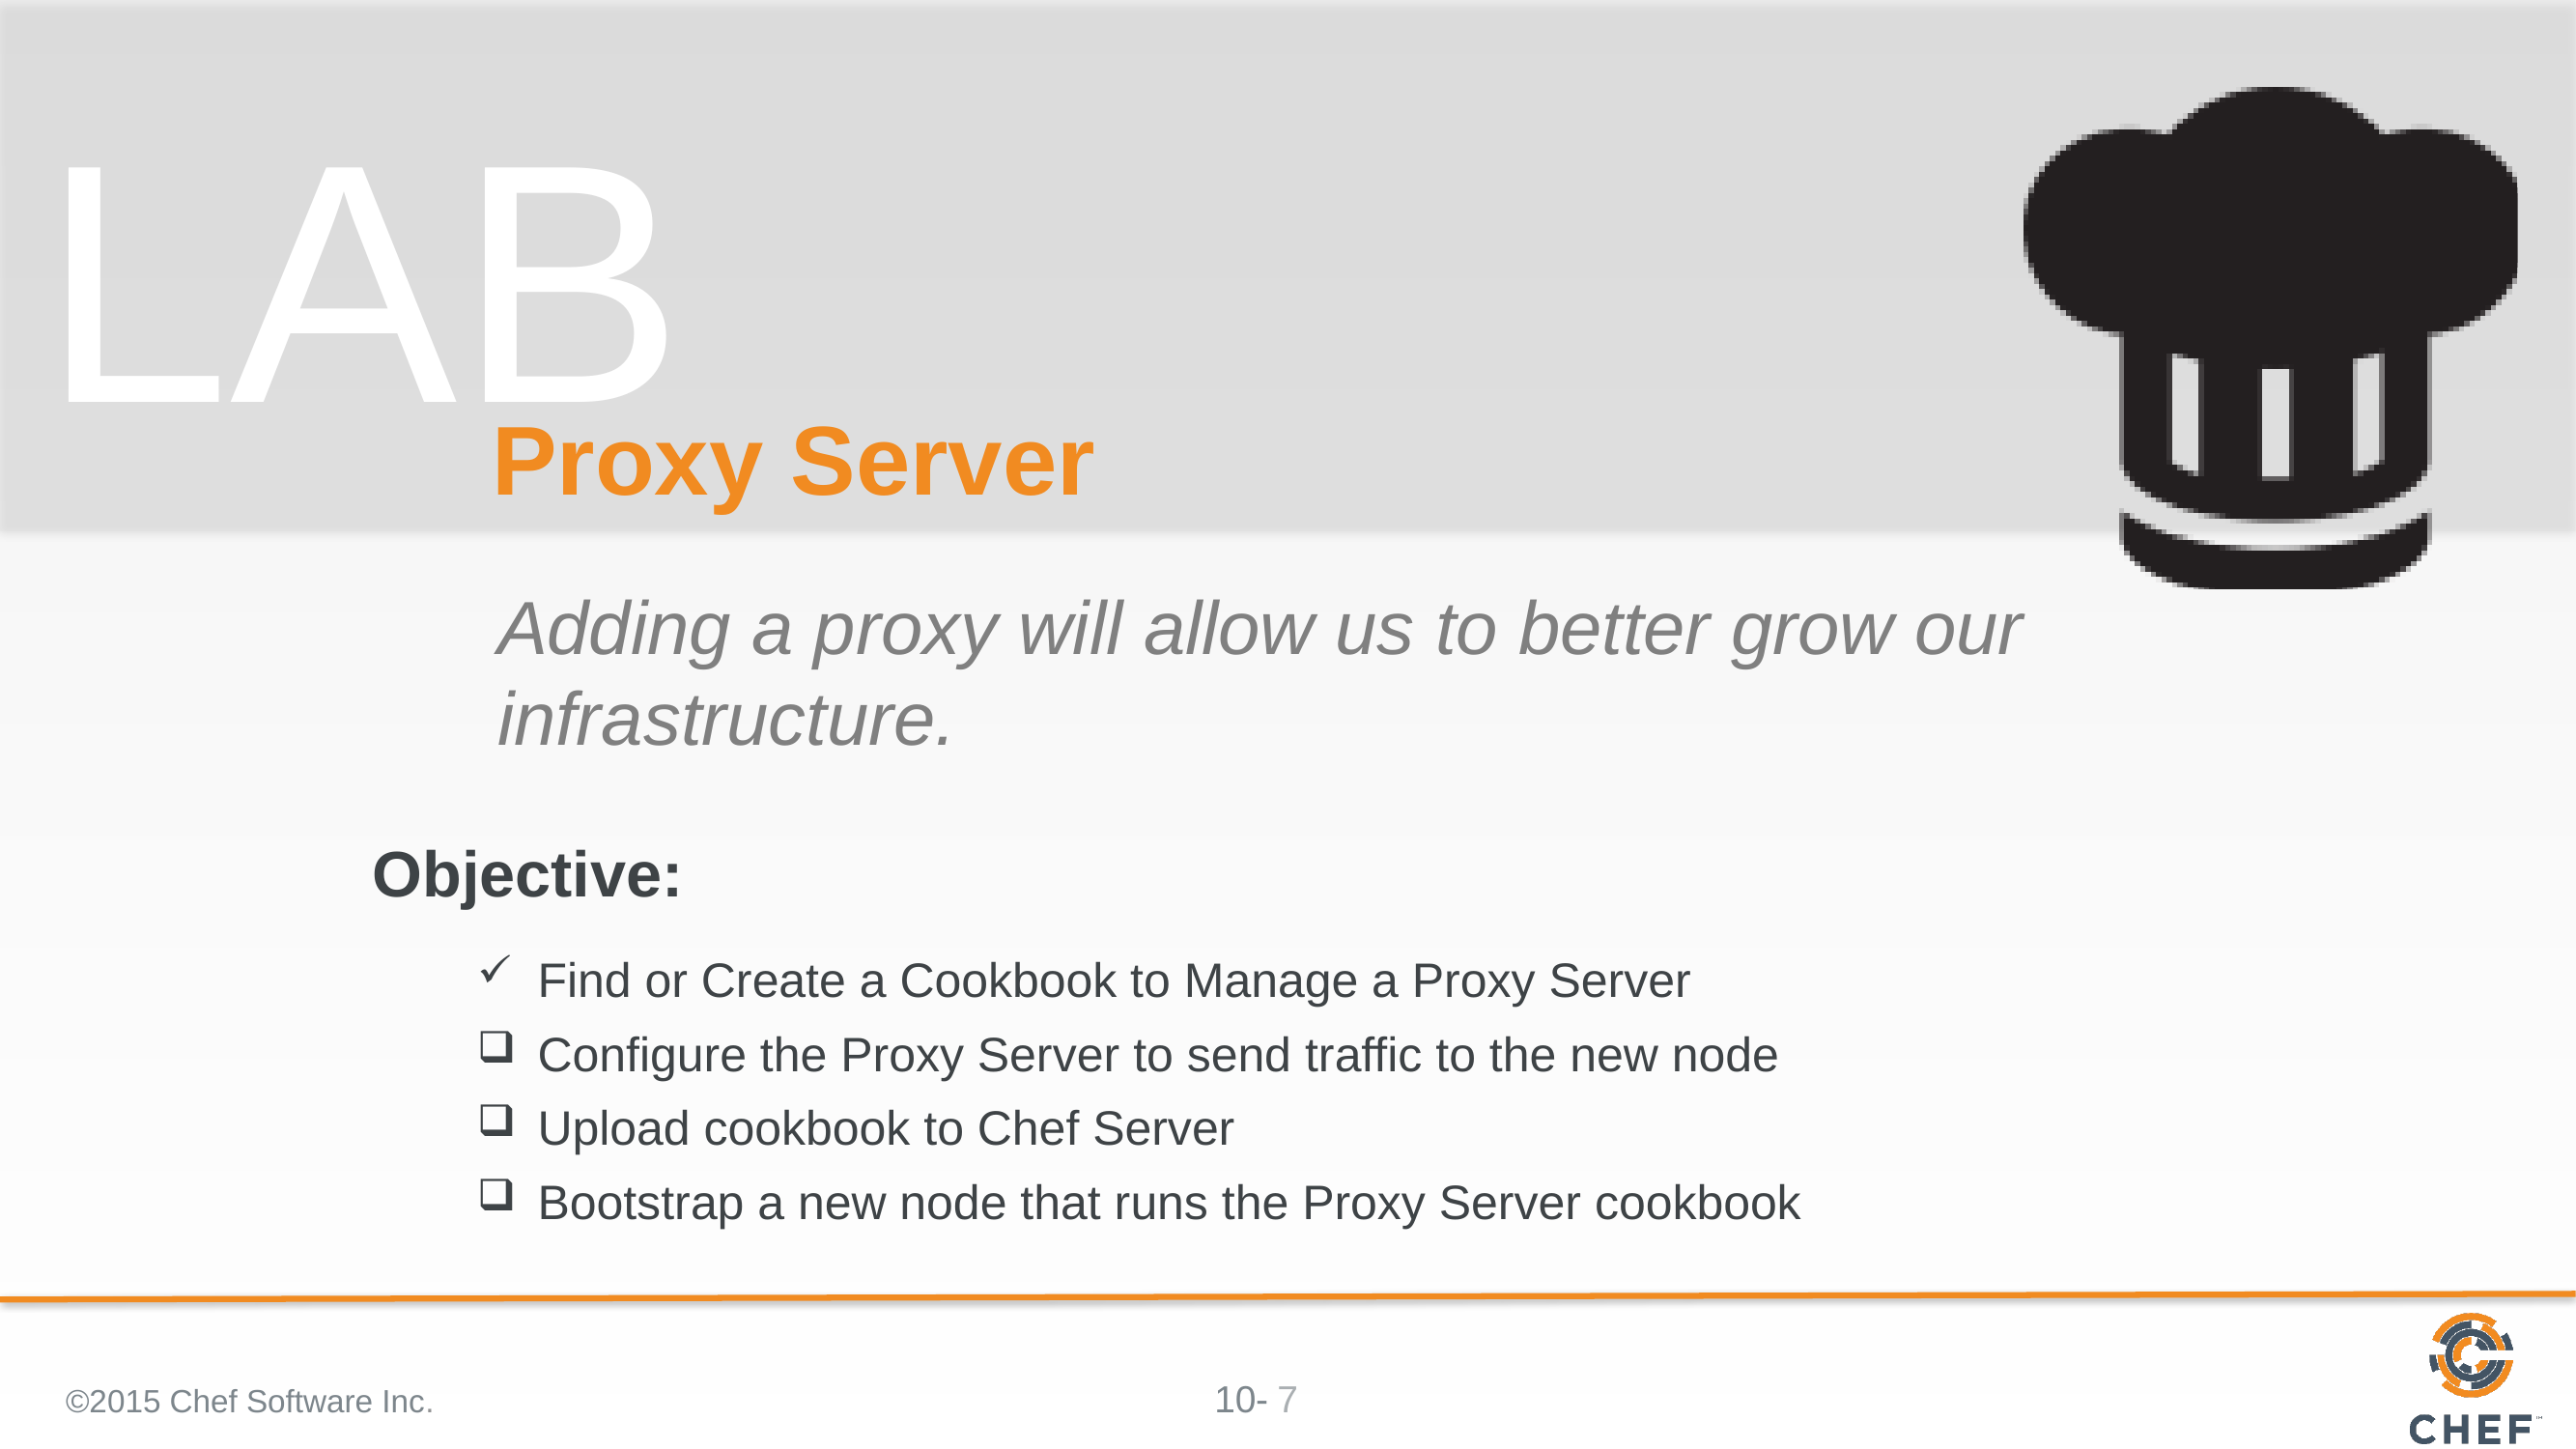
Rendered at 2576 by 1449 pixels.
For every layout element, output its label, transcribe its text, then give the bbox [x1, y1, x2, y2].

list Find or Create a Cookbook to Manage a Proxy Server Configure the Proxy Server to send traffic to the new node Upload cookbook to Chef Server Bootstrap a new node that runs the Proxy Server cookbook [477, 949, 2271, 1243]
slide_number 7 [998, 1359, 1578, 1437]
title Proxy Server [477, 395, 2217, 531]
list Adding a proxy will allow us to better grow our infrastructure. [478, 549, 2272, 791]
footer ©2015 Chef Software Inc. [51, 1359, 952, 1440]
picture [2399, 1297, 2550, 1449]
